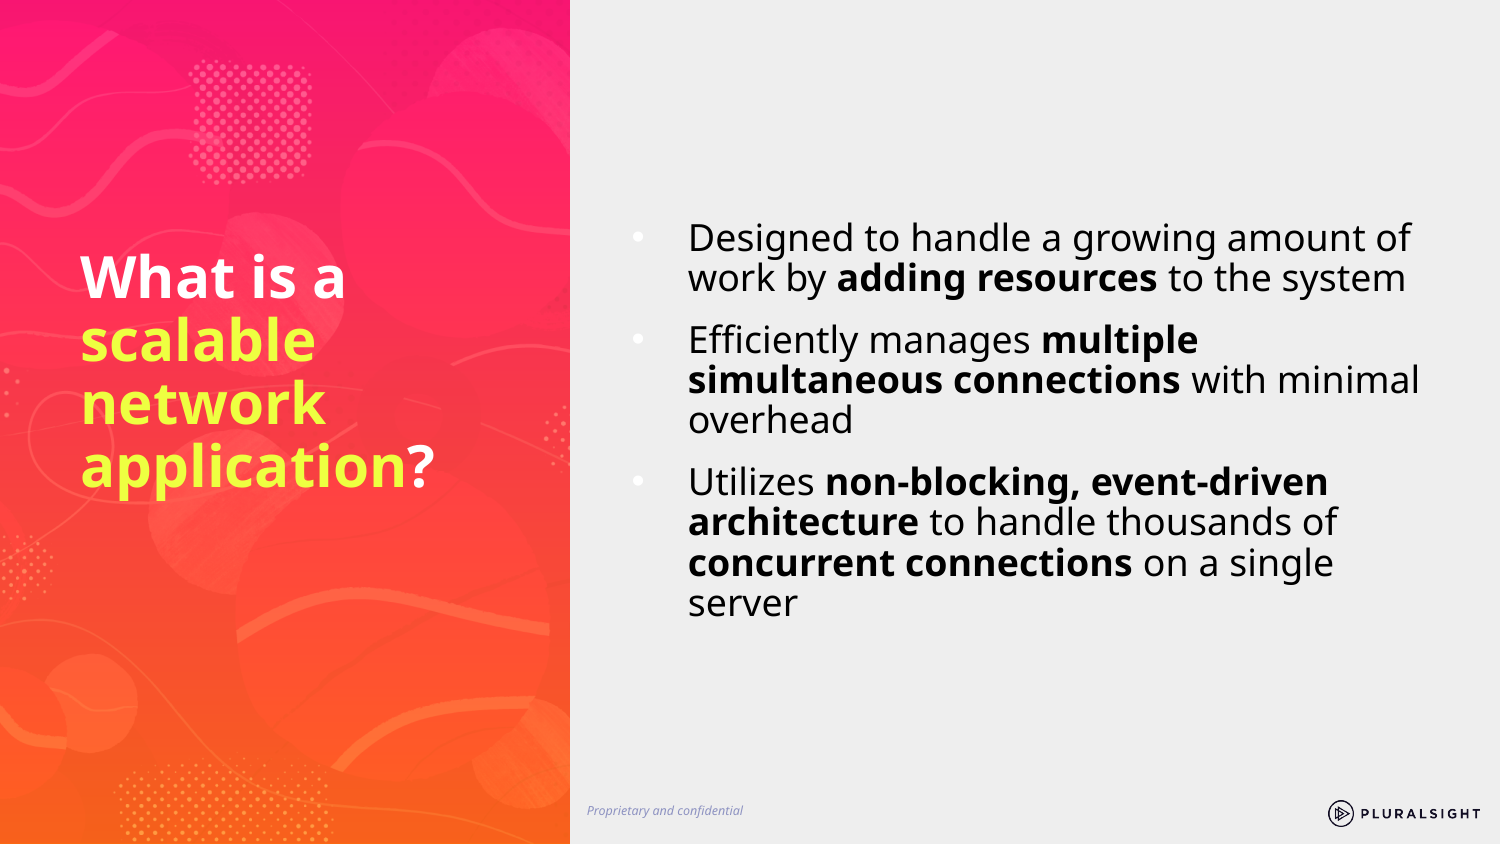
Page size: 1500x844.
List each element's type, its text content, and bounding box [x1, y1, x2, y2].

title What is a scalable network application? [73, 421, 474, 508]
picture [0, 0, 570, 844]
picture [1328, 800, 1480, 827]
list Designed to handle a growing amount of work by adding resources to the system Efficiently manages multiple simultaneous connections with minimal overhead Utilizes non-blocking, event-driven architecture to handle thousands of concurrent connections on a single server [597, 183, 1445, 661]
